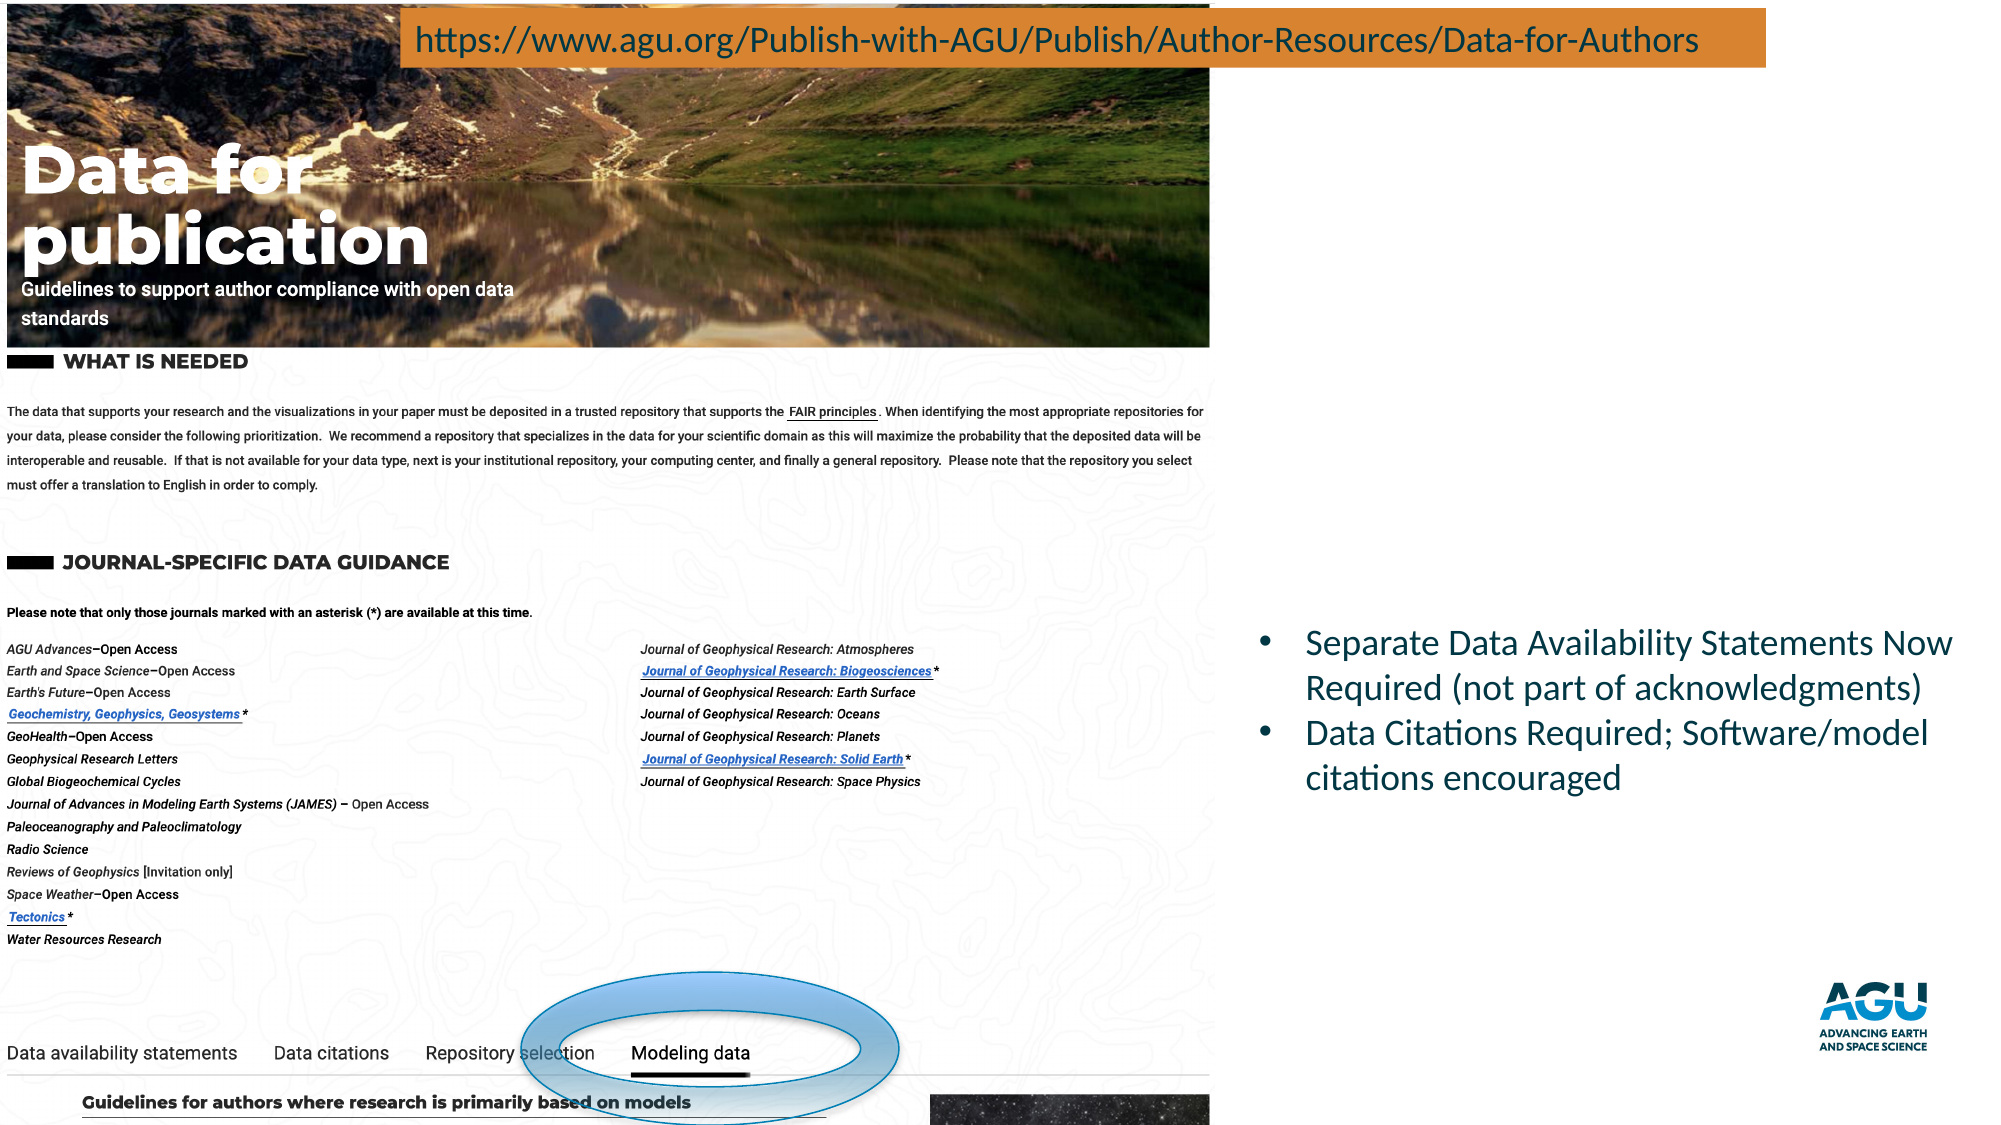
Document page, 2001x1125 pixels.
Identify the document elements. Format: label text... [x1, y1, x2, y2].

text_box Separate Data Availability Statements Now Required (not part of acknowledgments) Data Citations Required; Software/model citations encouraged [1244, 610, 2000, 806]
picture [523, 974, 897, 1125]
picture [0, 0, 2000, 1125]
text_box https://www.agu.org/Publish-with-AGU/Publish/Author-Resources/Data-for-Authors [1217, 8, 1766, 68]
